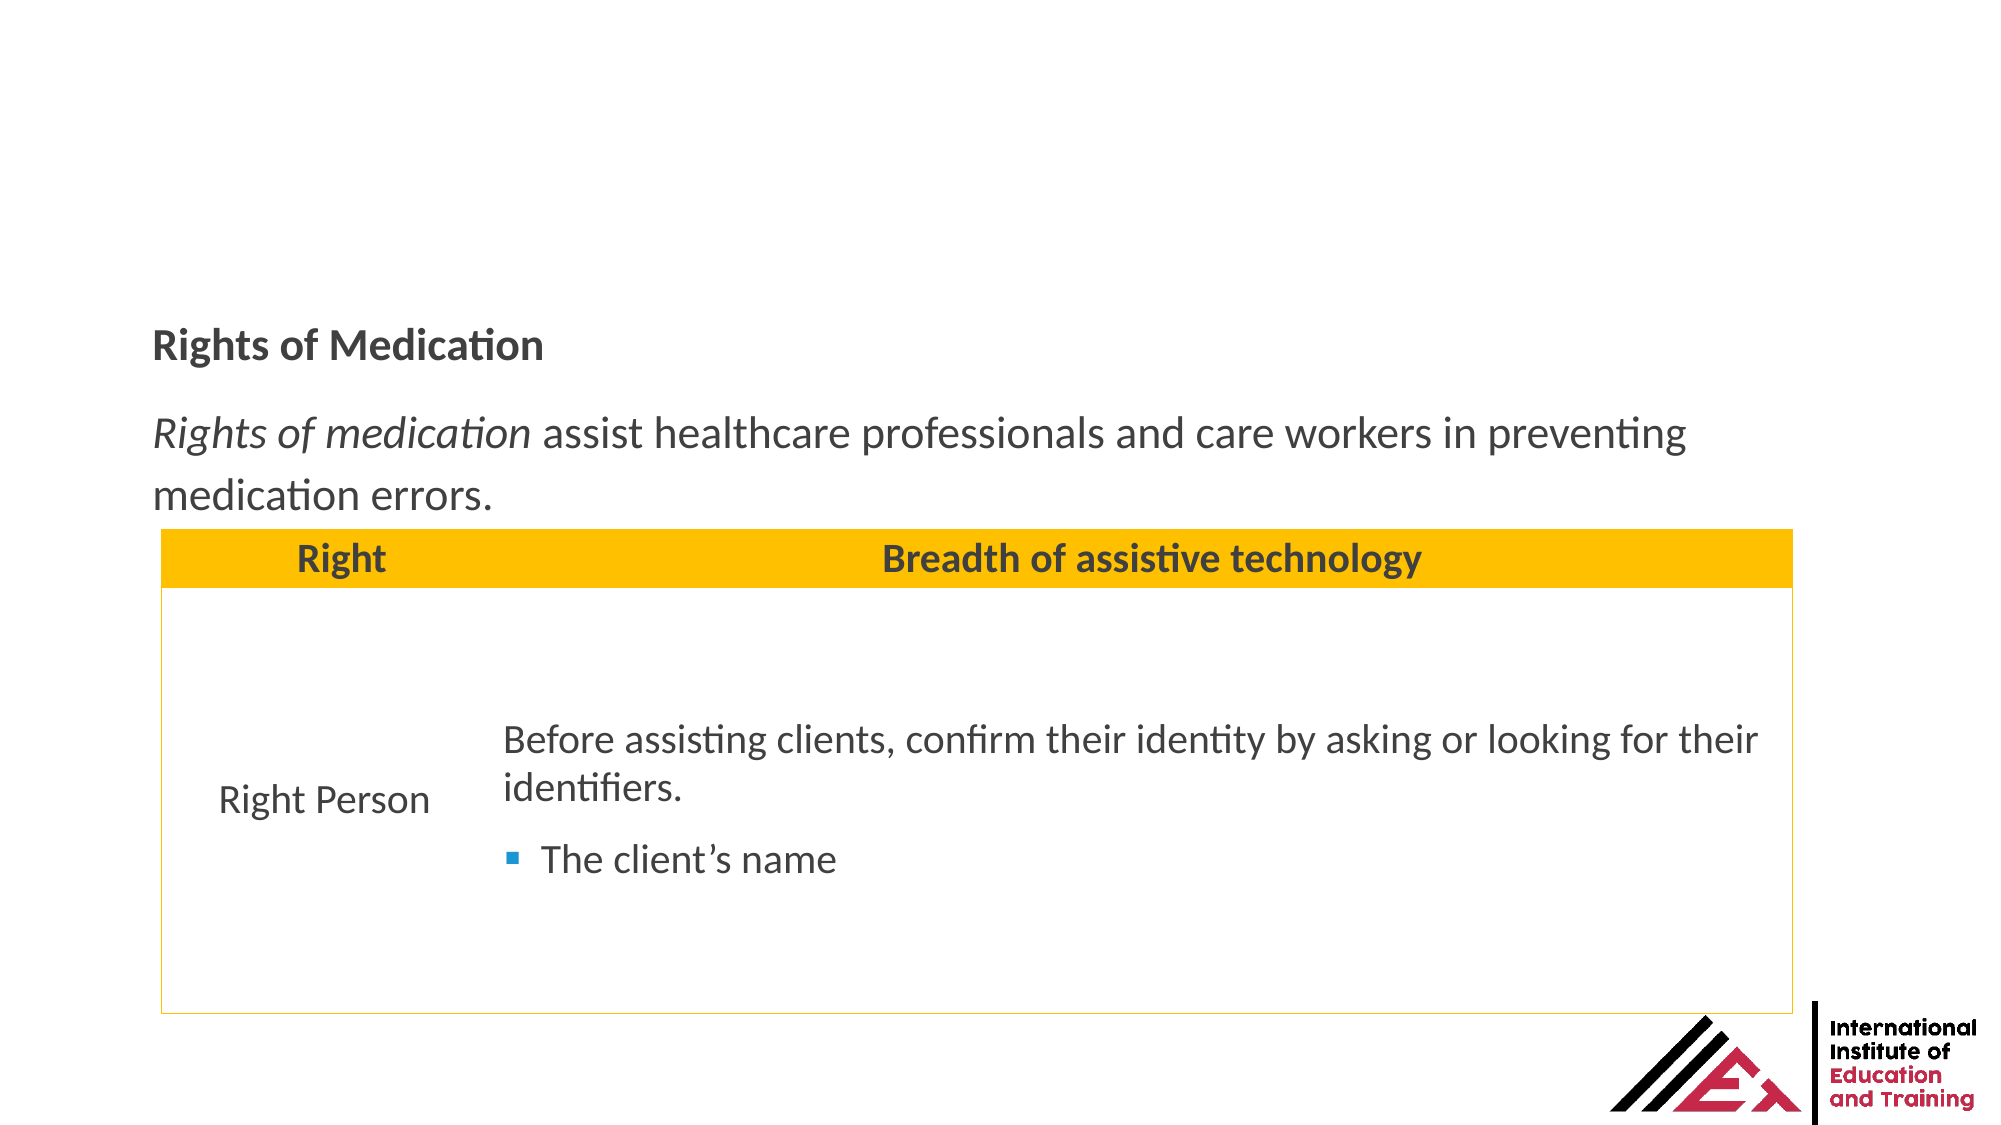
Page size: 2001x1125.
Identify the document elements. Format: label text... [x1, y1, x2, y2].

table_header Breadth of assistive technology [488, 530, 1792, 587]
list Rights of Medication Rights of medication assist healthcare professionals and care workers in preventing medication errors. [137, 299, 1793, 1014]
table_cell Before assisting clients, confirm their identity by asking or looking for their identifiers. The client’s name [488, 588, 1792, 1013]
table_header Right [162, 530, 488, 587]
picture [1609, 1001, 1976, 1125]
table_cell Right Person [162, 588, 488, 1013]
